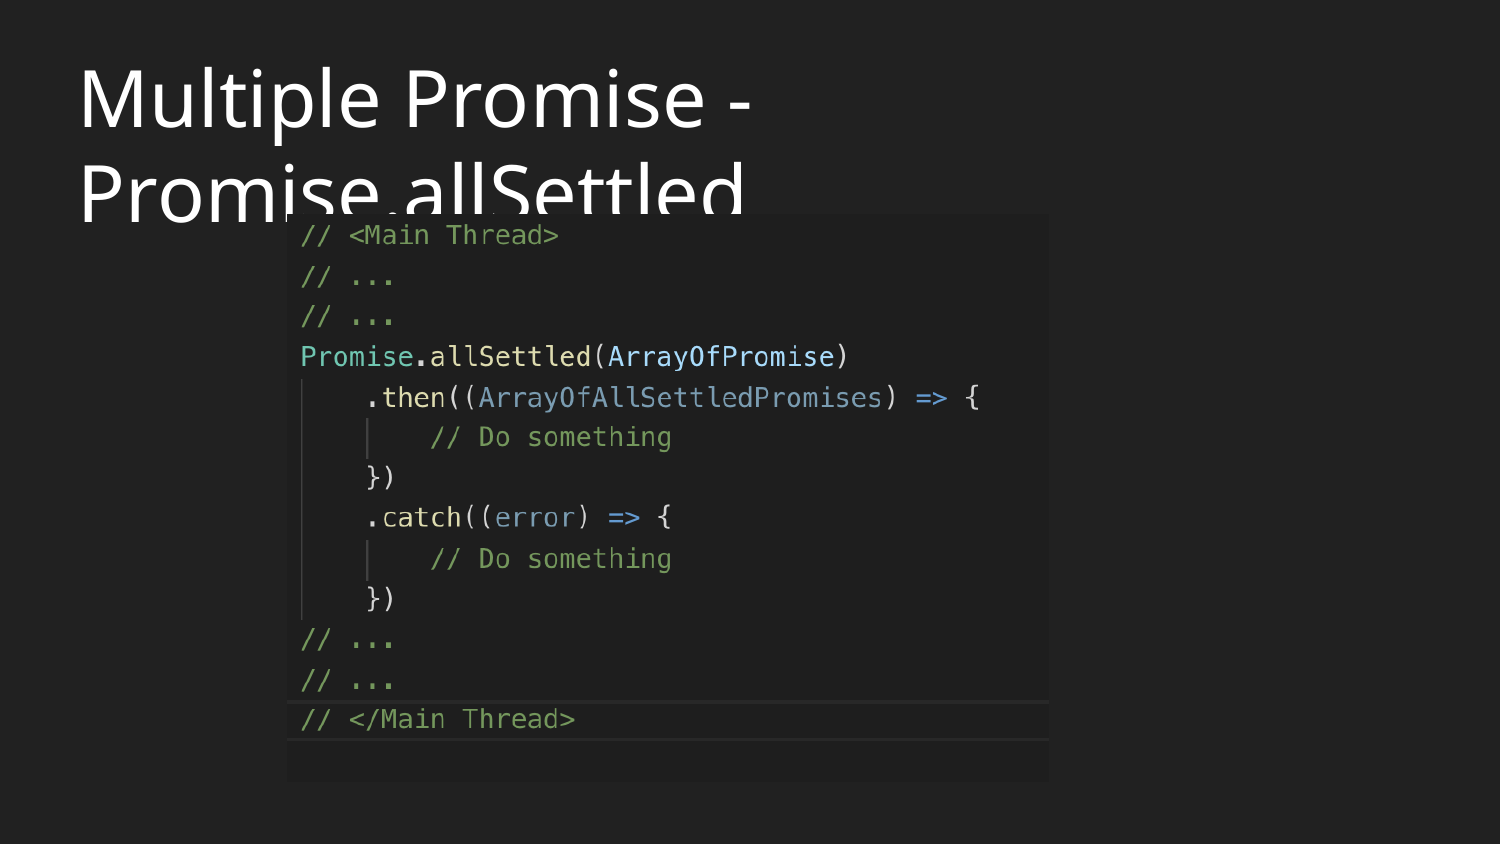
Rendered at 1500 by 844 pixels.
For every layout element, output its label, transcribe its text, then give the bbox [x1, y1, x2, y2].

text_box Multiple Promise - Promise.allSettled [62, 60, 1412, 227]
picture [287, 213, 1049, 782]
